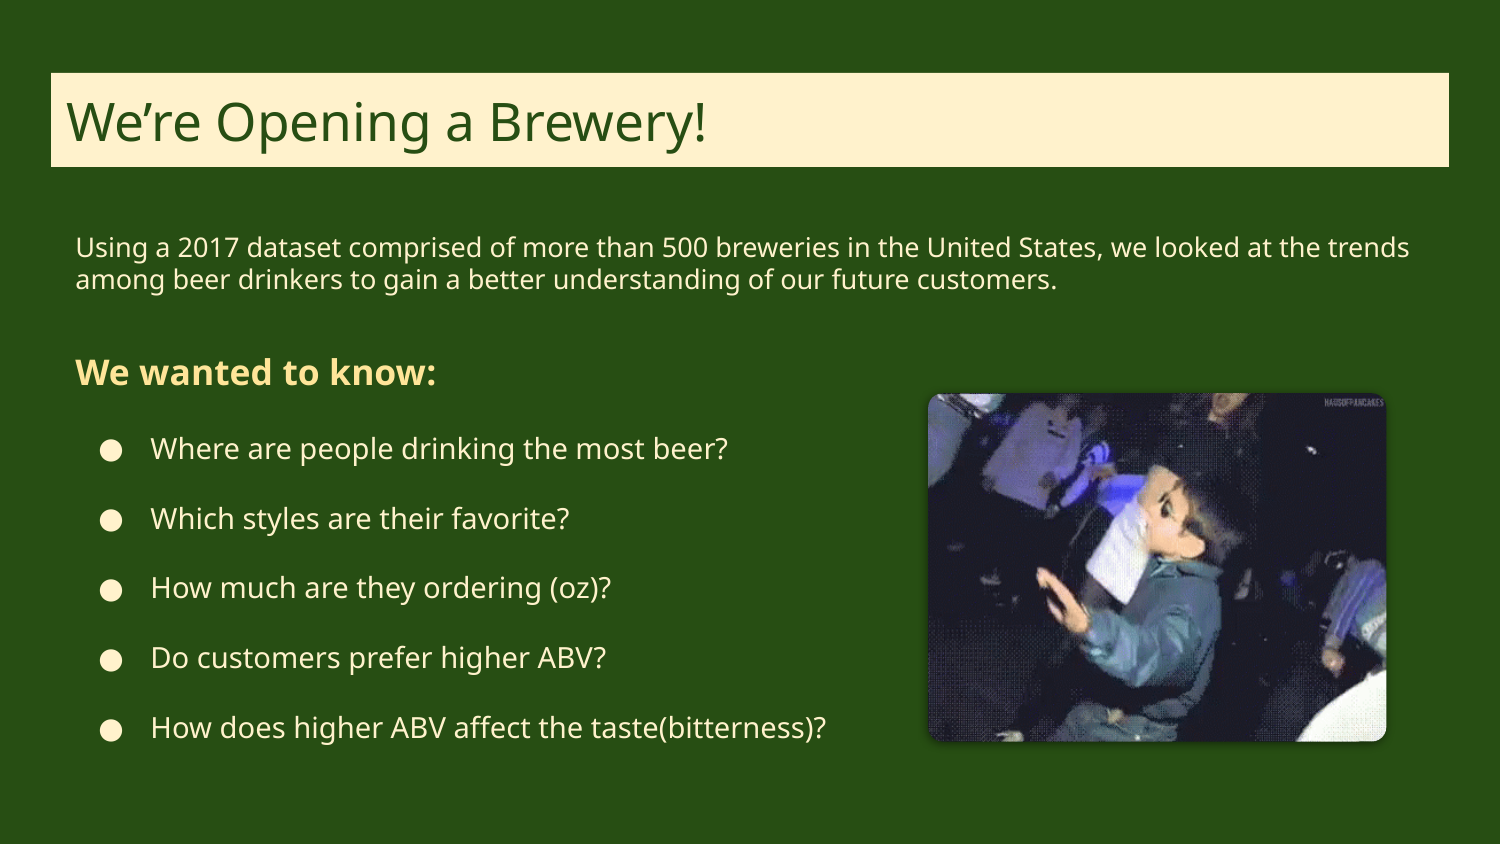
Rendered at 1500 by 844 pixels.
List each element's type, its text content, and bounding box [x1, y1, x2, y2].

text_box Using a 2017 dataset comprised of more than 500 breweries in the United States, we looked at the trends among beer drinkers to gain a better understanding of our future customers. We wanted to know: Where are people drinking the most beer? Which styles are their favorite? How much are they ordering (oz)? Do customers prefer higher ABV? How does higher ABV affect the taste(bitterness)? [60, 215, 1432, 760]
picture [927, 392, 1387, 742]
title We’re Opening a Brewery! [51, 72, 1449, 167]
